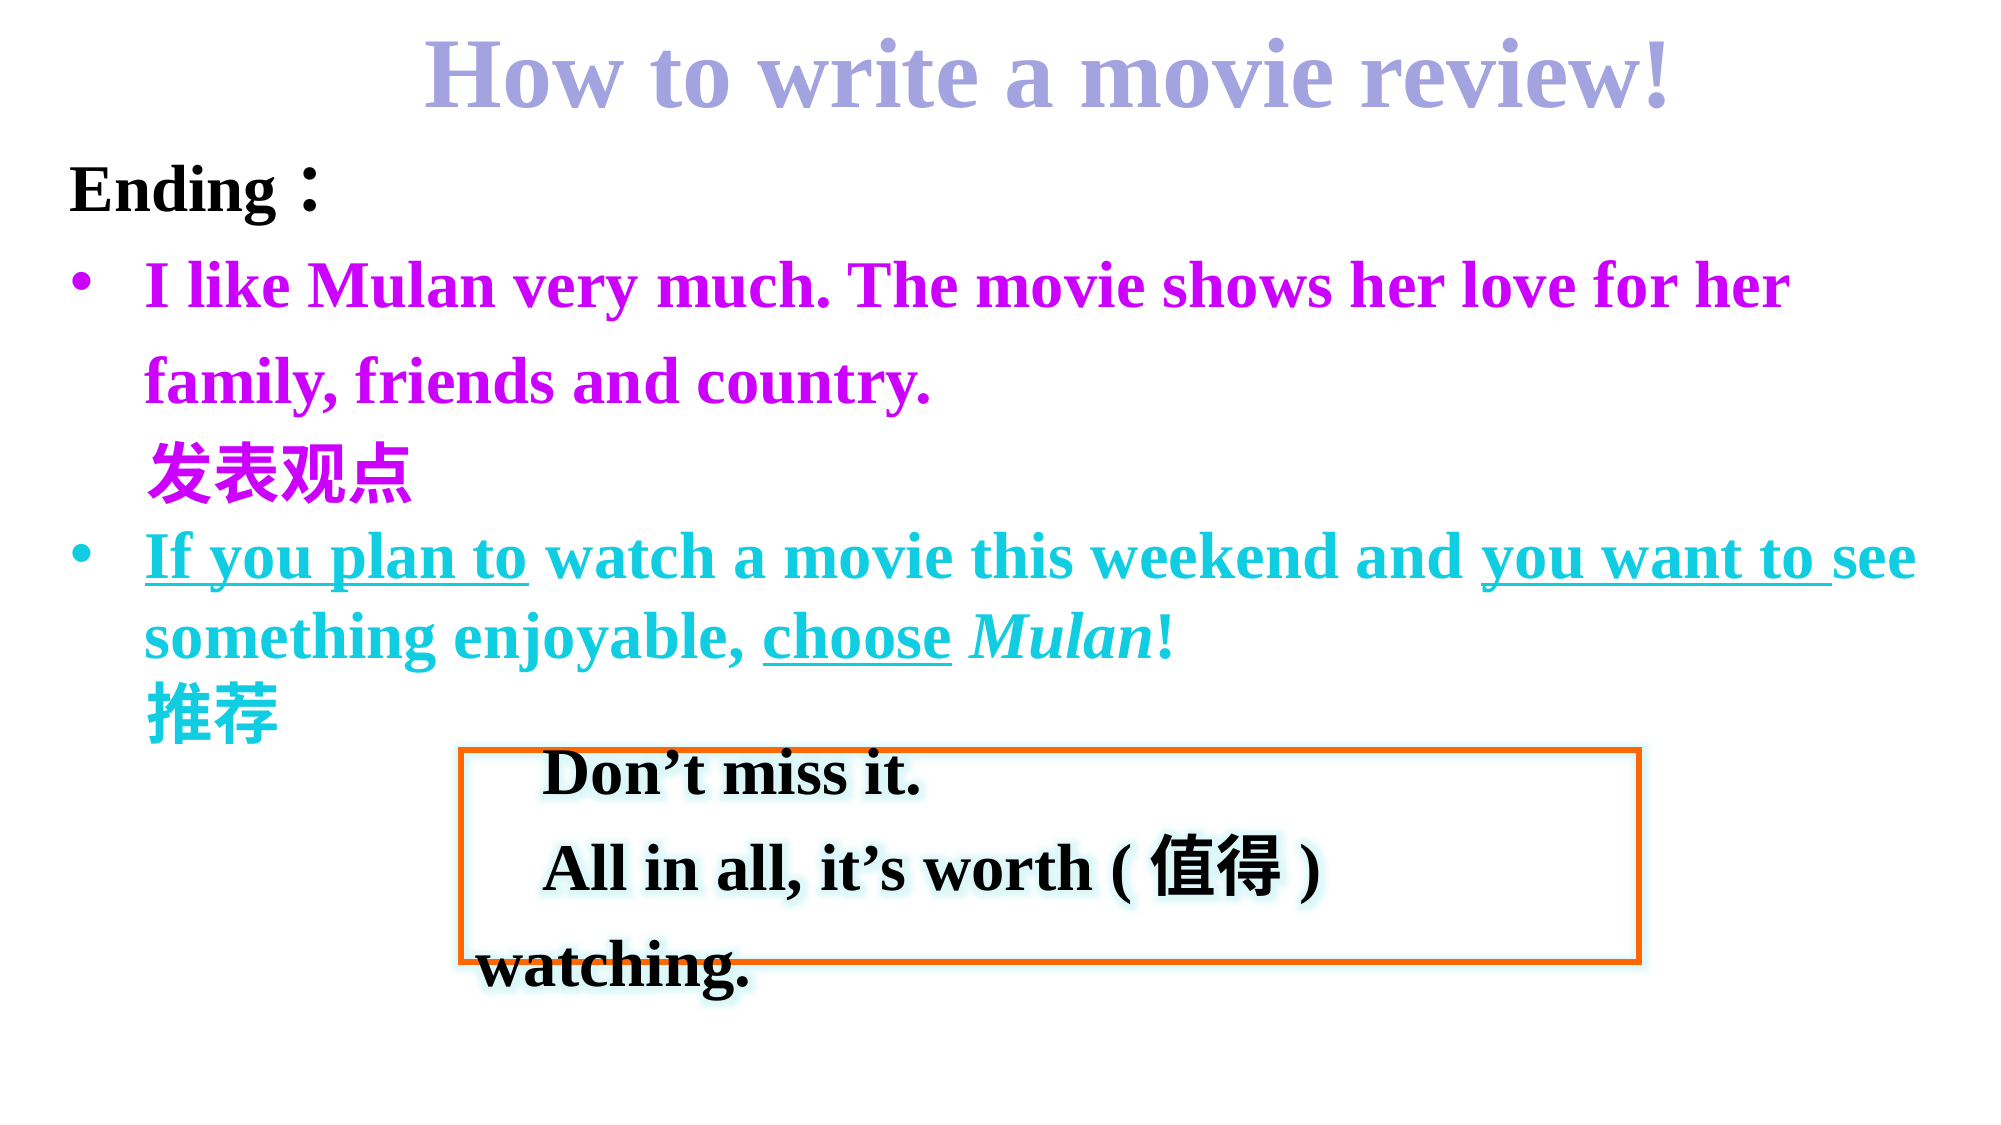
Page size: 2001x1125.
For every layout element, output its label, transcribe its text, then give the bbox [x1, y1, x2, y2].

text_box How to write a movie review! [409, 0, 1690, 135]
text_box Ending： I like Mulan very much. The movie shows her love for her family, friends and country. 发表观点 If you plan to watch a movie this weekend and you want to see something enjoyable, choose Mulan! 推荐 [55, 137, 1933, 760]
text_box Don’t miss it. All in all, it’s worth (值得) watching. [460, 749, 1639, 963]
